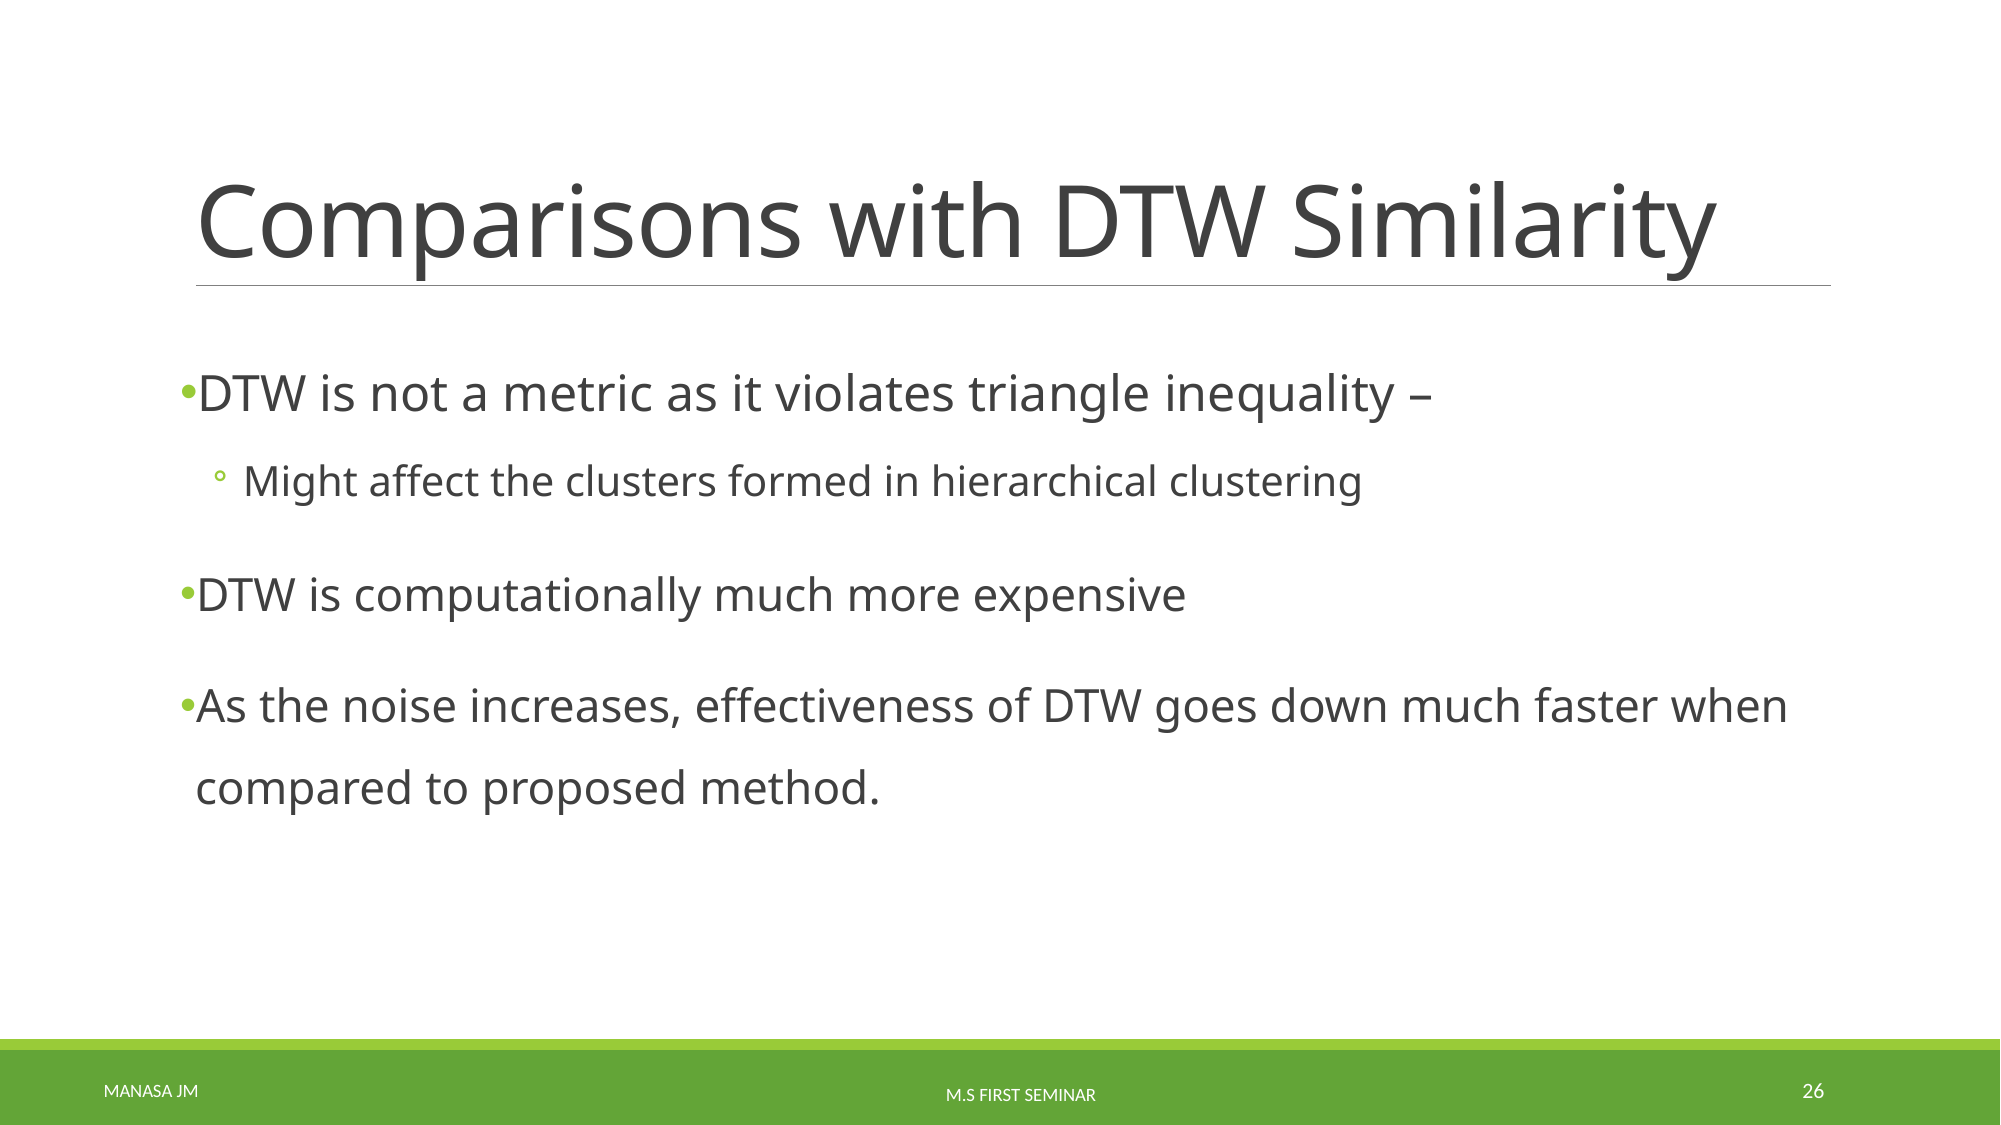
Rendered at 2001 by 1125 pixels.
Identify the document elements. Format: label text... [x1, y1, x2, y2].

footer Manasa Jm [0, 1059, 303, 1120]
text_box M.S First Seminar [627, 1063, 1419, 1124]
list DTW is not a metric as it violates triangle inequality – Might affect the clusters formed in hierarchical clustering DTW is computationally much more expensive As the noise increases, effectiveness of DTW goes down much faster when compared to proposed method. [180, 323, 1830, 984]
title Comparisons with DTW Similarity [180, 47, 1830, 285]
slide_number 26 [1624, 1059, 1840, 1120]
